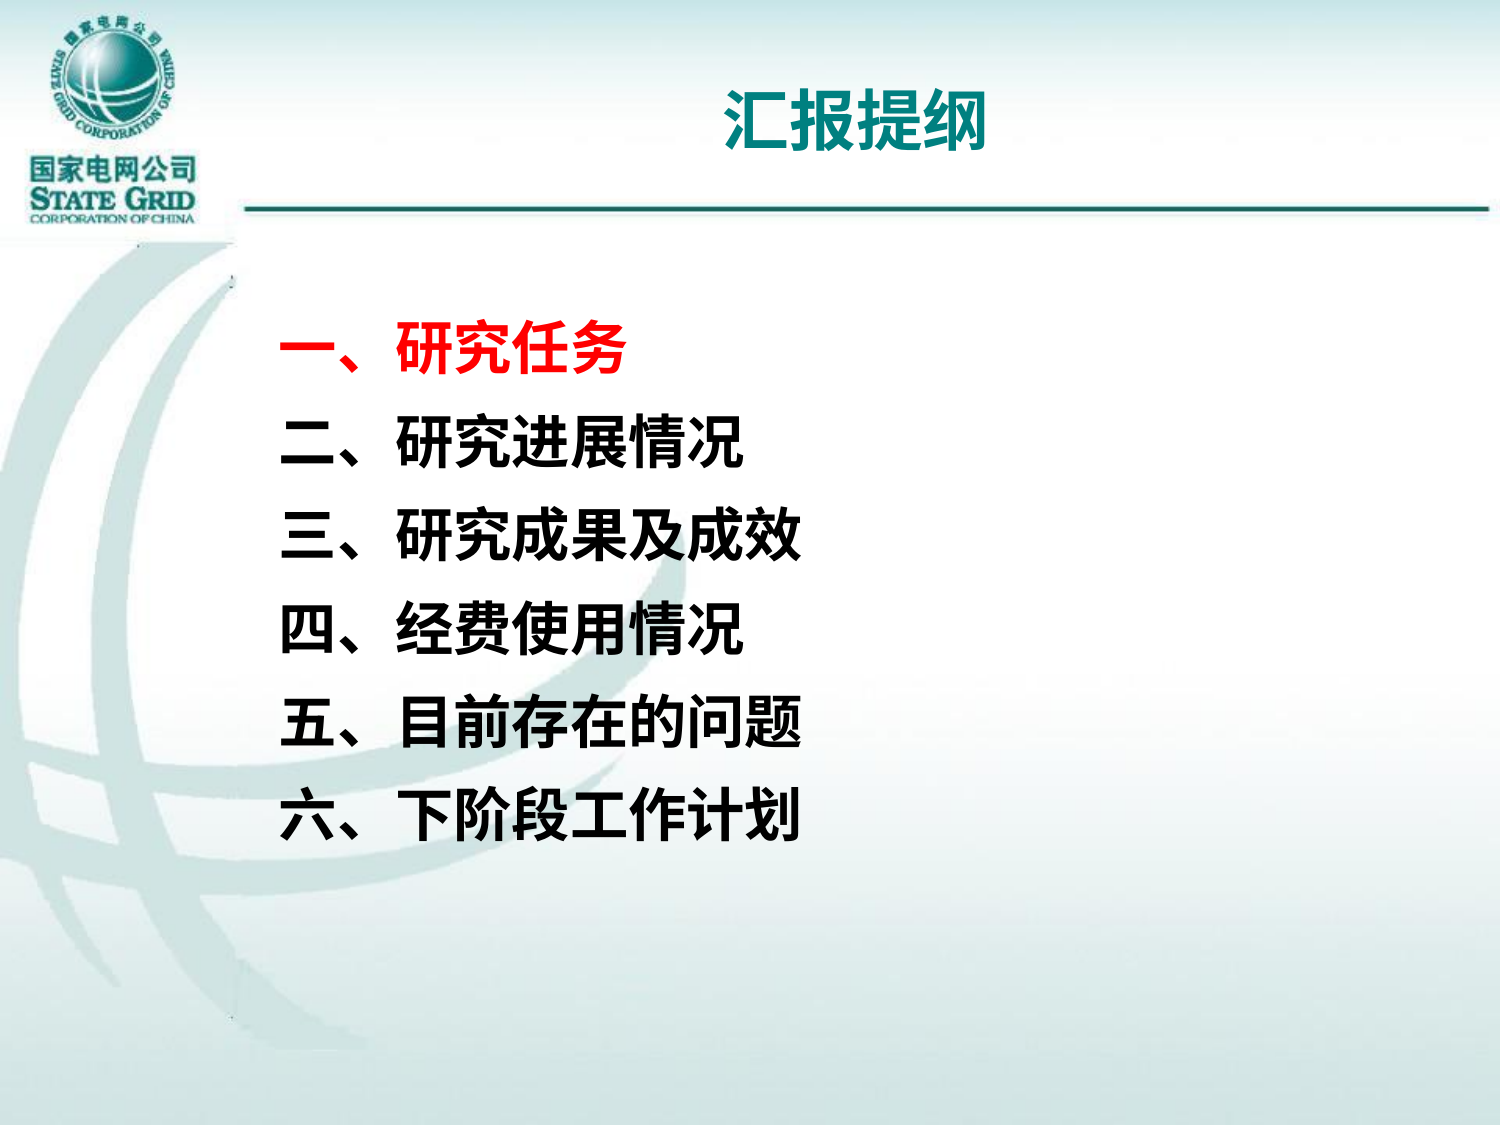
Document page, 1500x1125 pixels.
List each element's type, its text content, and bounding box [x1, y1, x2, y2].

picture [0, 0, 1500, 1125]
title 汇报提纲 [237, 24, 1475, 213]
list 一、研究任务 二、研究进展情况 三、研究成果及成效 四、经费使用情况 五、目前存在的问题 六、下阶段工作计划 [264, 304, 1279, 1000]
